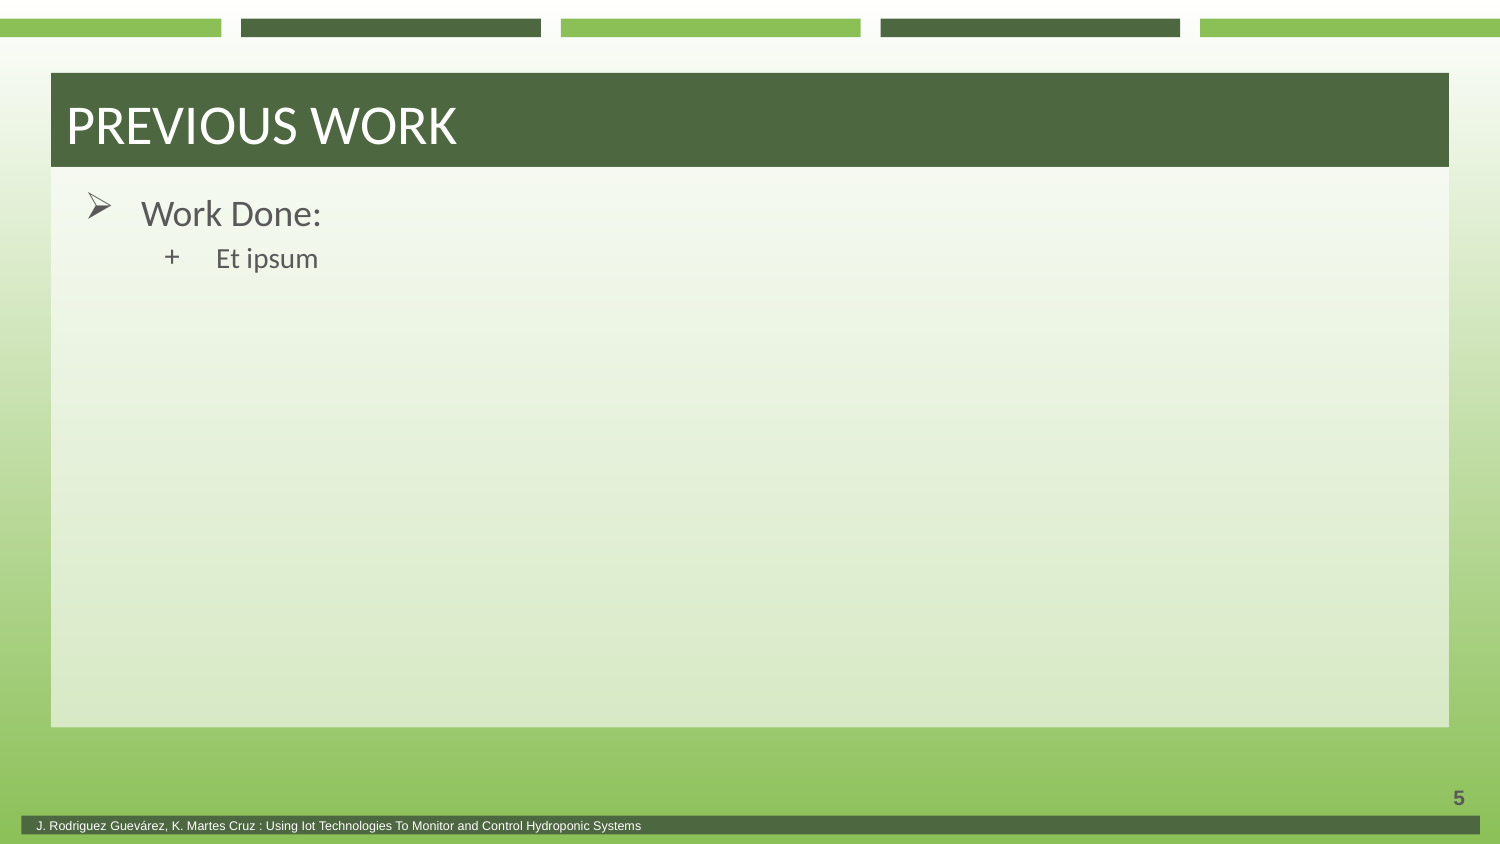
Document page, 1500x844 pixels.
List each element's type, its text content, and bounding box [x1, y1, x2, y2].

text_box [880, 18, 1181, 38]
slide_number 5 [1389, 764, 1480, 815]
text_box J. Rodriguez Guevárez, K. Martes Cruz : Using Iot Technologies To Monitor and Control Hydroponic Systems [21, 815, 1480, 835]
list Work Done: Et ipsum [51, 166, 1449, 728]
title PREVIOUS WORK [51, 72, 1449, 166]
text_box [560, 18, 861, 38]
text_box [0, 18, 222, 38]
text_box [241, 18, 541, 38]
text_box [1200, 18, 1500, 38]
